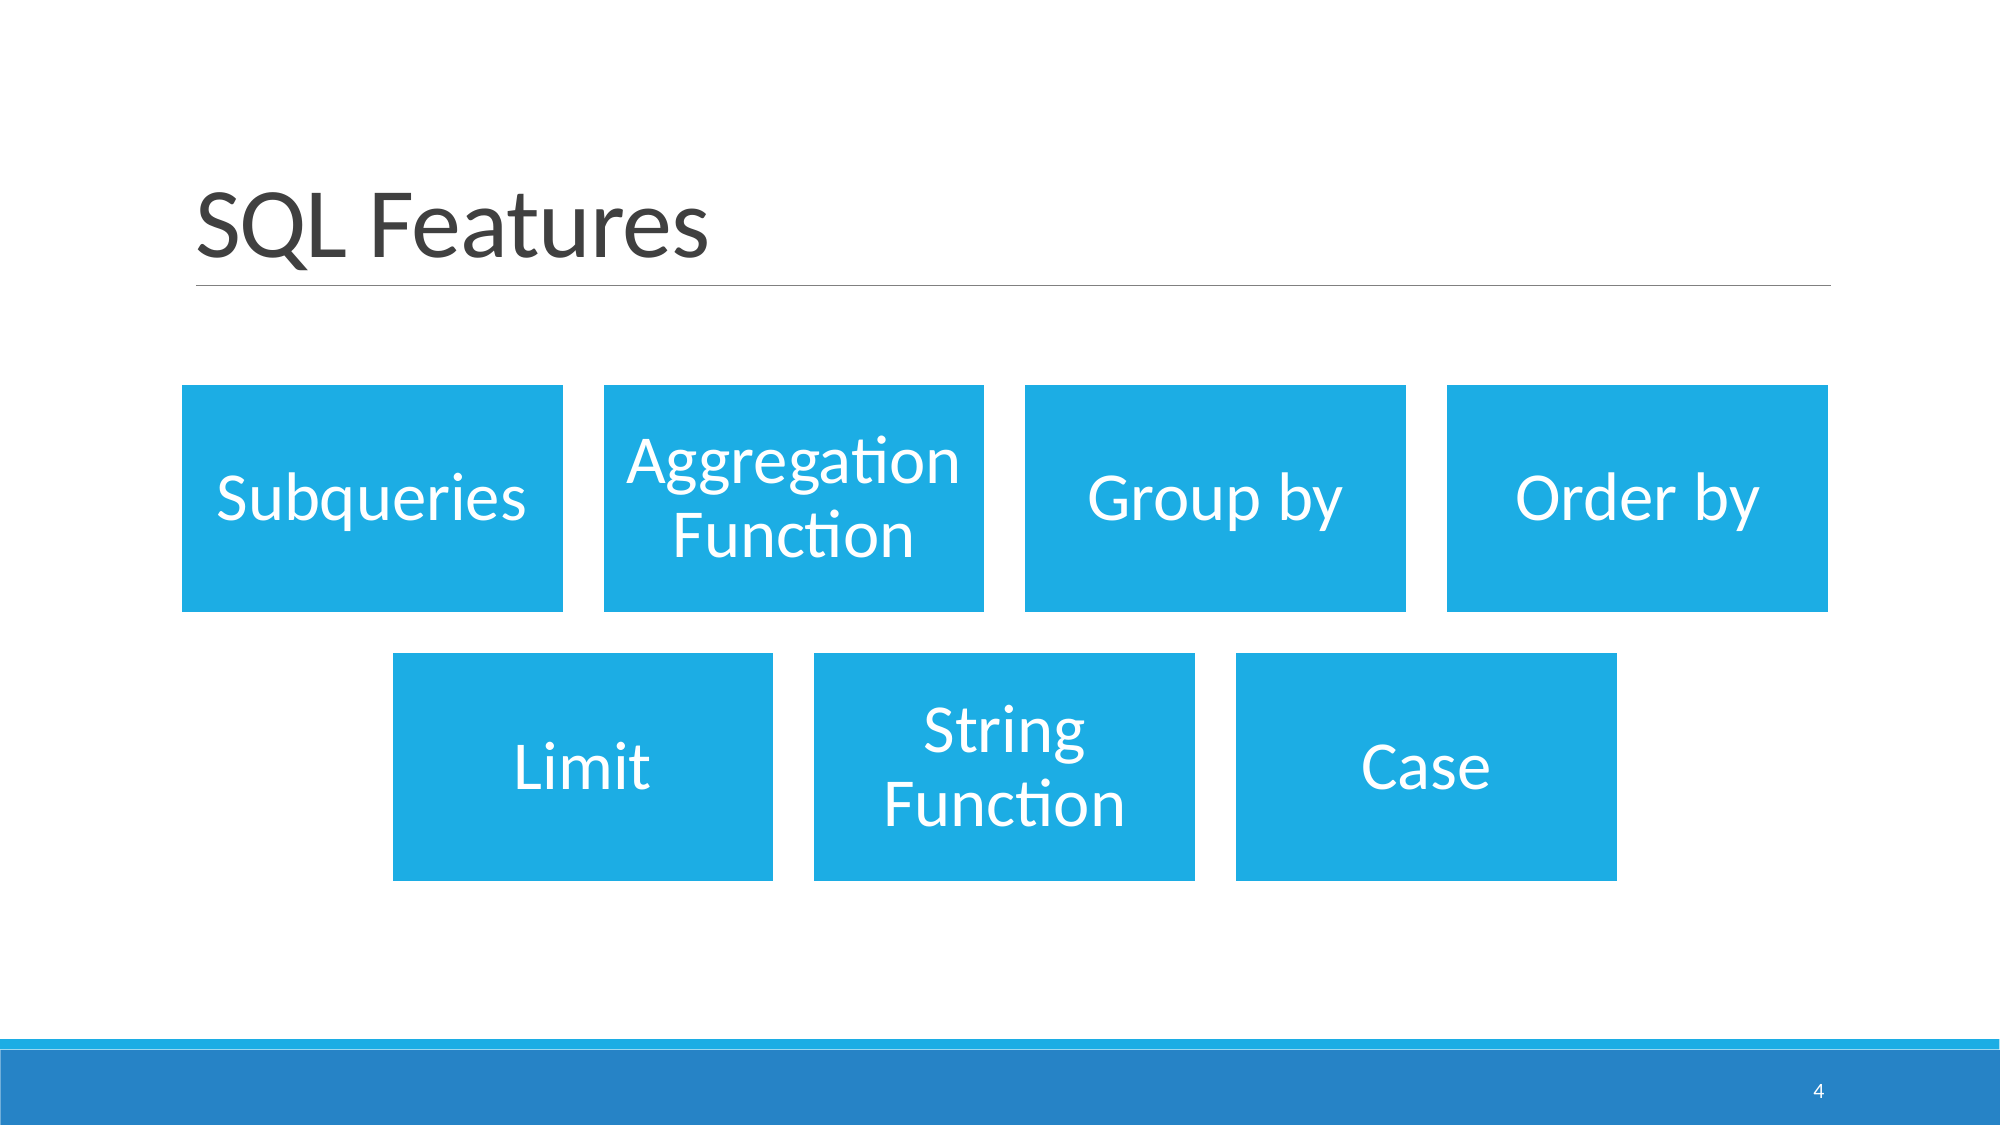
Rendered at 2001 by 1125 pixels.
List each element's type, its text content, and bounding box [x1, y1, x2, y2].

title SQL Features [180, 47, 1830, 285]
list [179, 302, 1831, 964]
slide_number 4 [1624, 1059, 1840, 1120]
